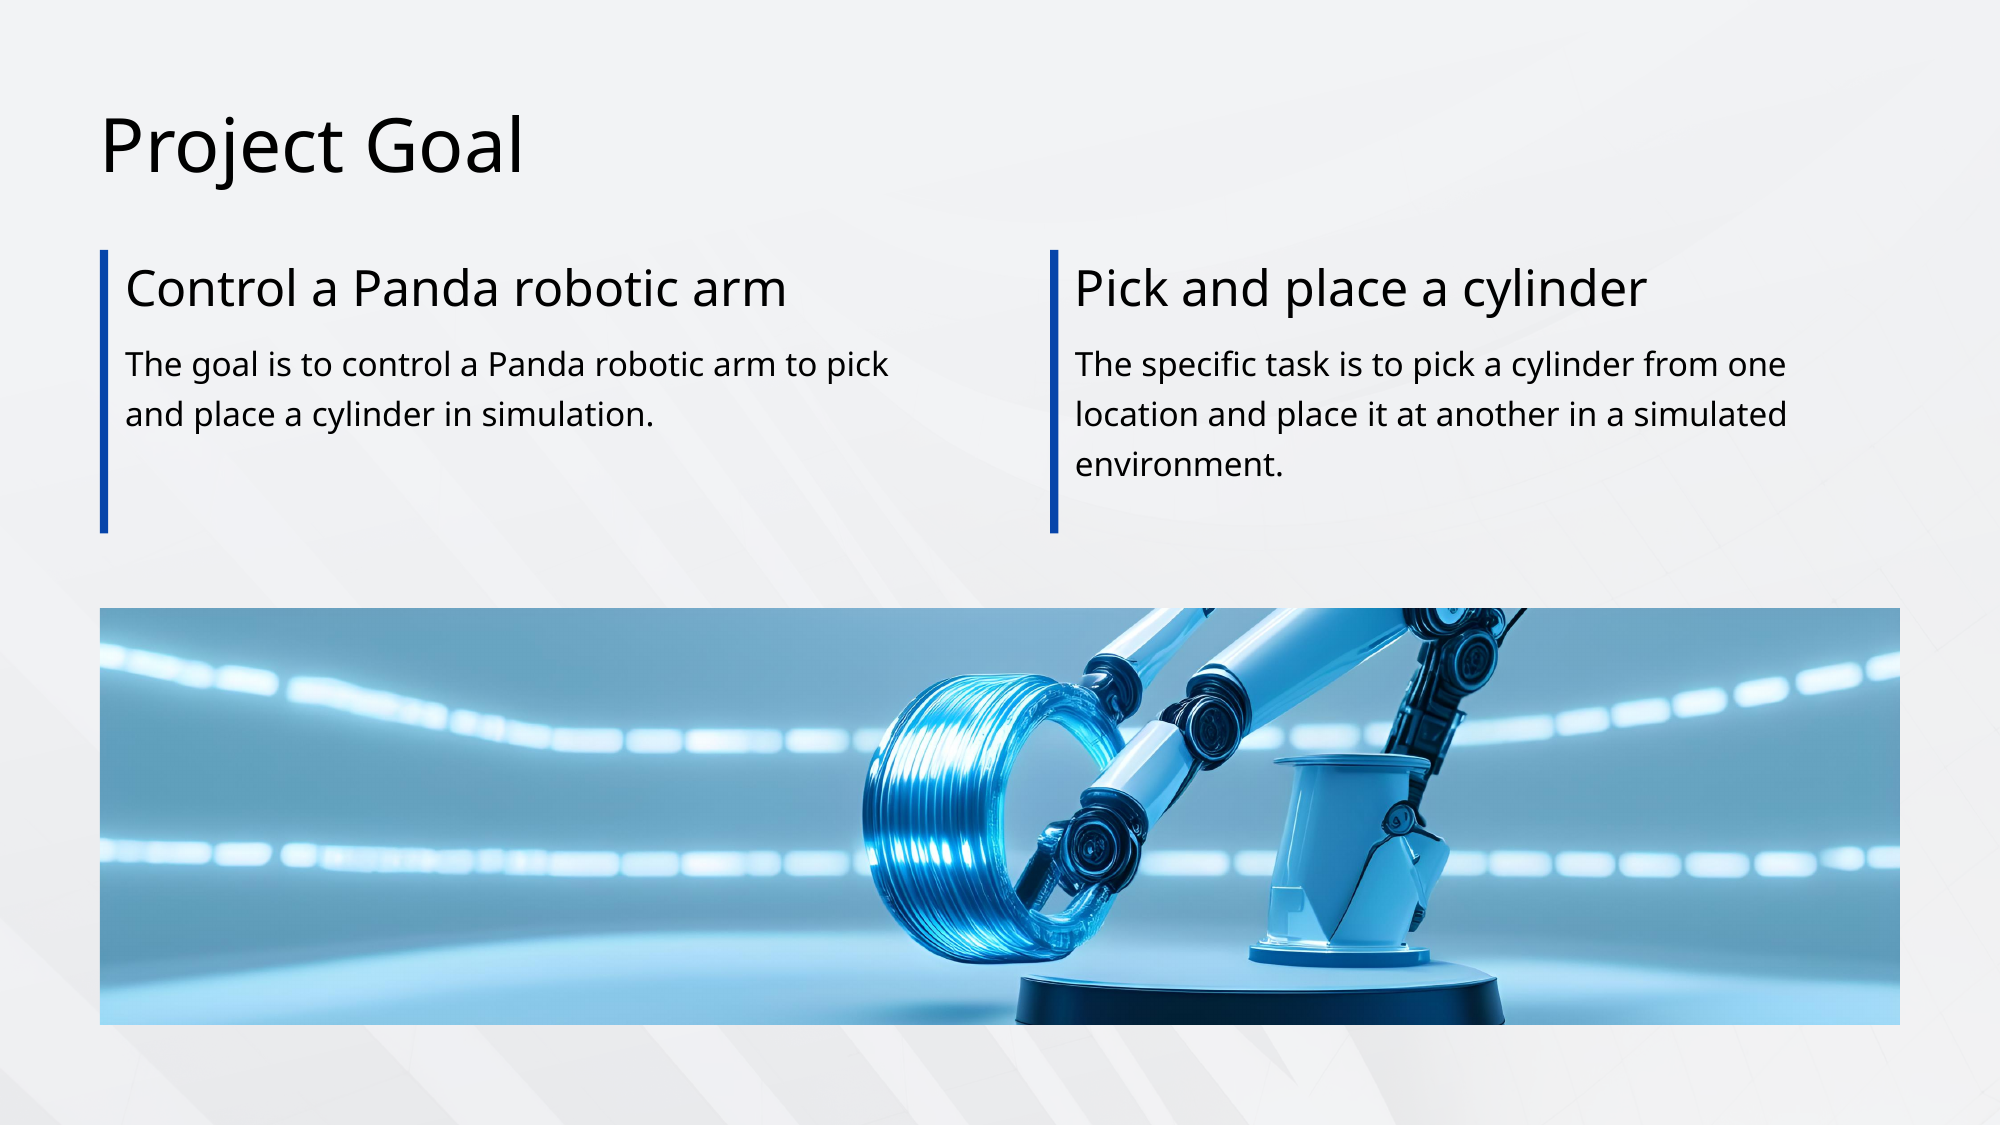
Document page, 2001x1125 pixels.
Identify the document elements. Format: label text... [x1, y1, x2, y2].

list [1050, 249, 1059, 534]
list Control a Panda robotic arm [125, 249, 950, 317]
title Project Goal [99, 87, 1900, 188]
list The specific task is to pick a cylinder from one location and place it at another in a simulated environment. [1074, 333, 1900, 534]
list [99, 249, 109, 534]
list Pick and place a cylinder [1074, 249, 1900, 317]
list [99, 607, 1901, 1026]
list The goal is to control a Panda robotic arm to pick and place a cylinder in simulation. [125, 333, 950, 534]
